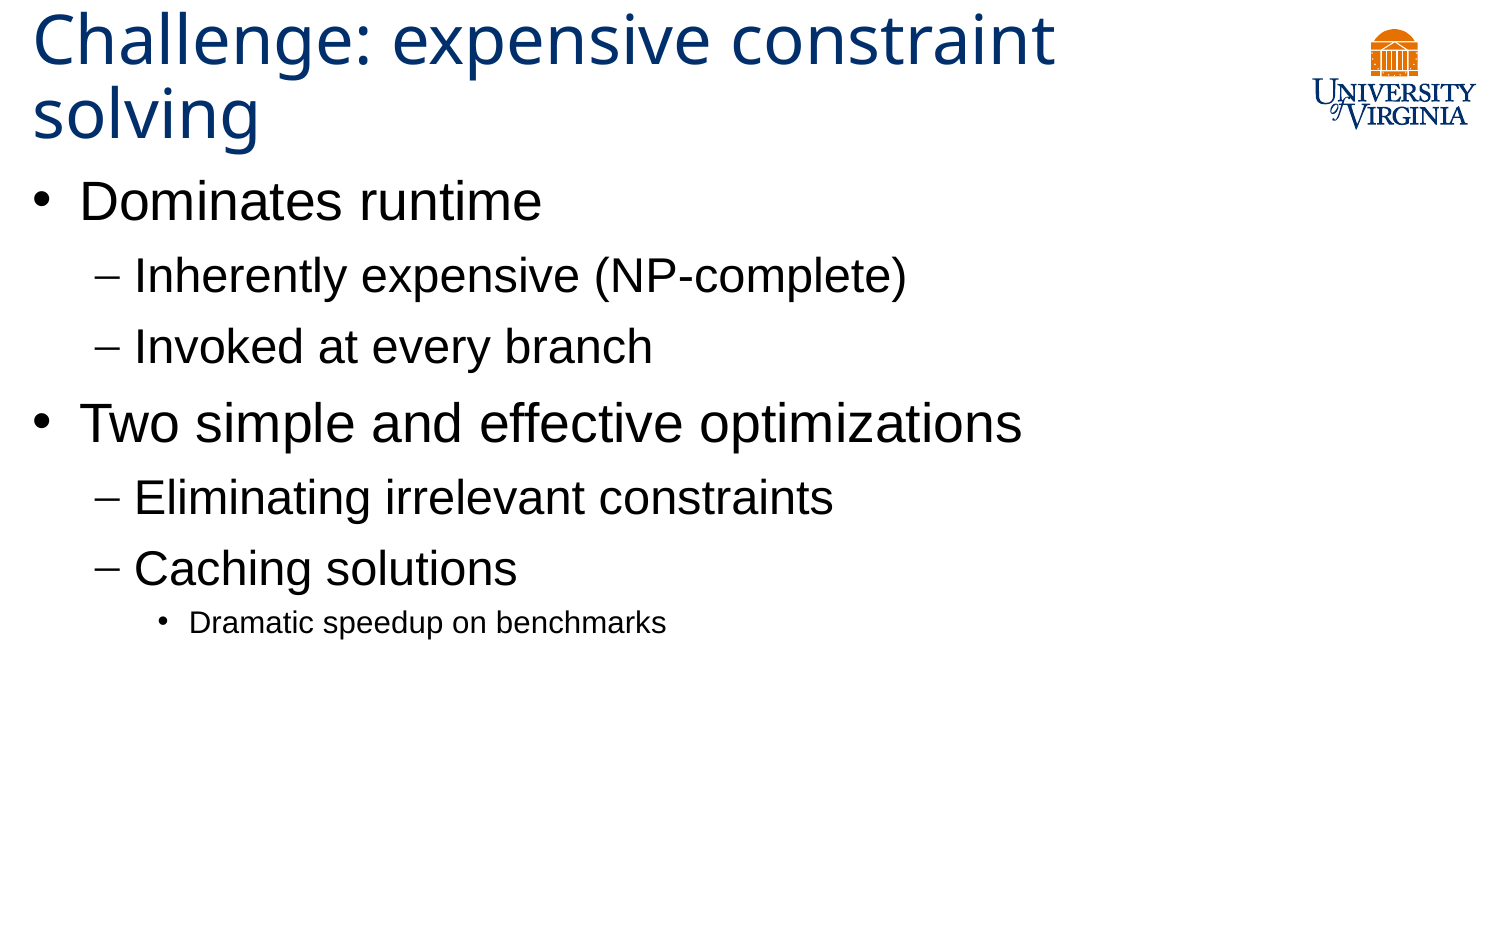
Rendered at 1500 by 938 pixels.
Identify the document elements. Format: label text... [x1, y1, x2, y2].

list Dominates runtime Inherently expensive (NP-complete) Invoked at every branch Two simple and effective optimizations Eliminating irrelevant constraints Caching solutions Dramatic speedup on benchmarks [17, 157, 1261, 845]
title Challenge: expensive constraint solving [17, 14, 1297, 145]
